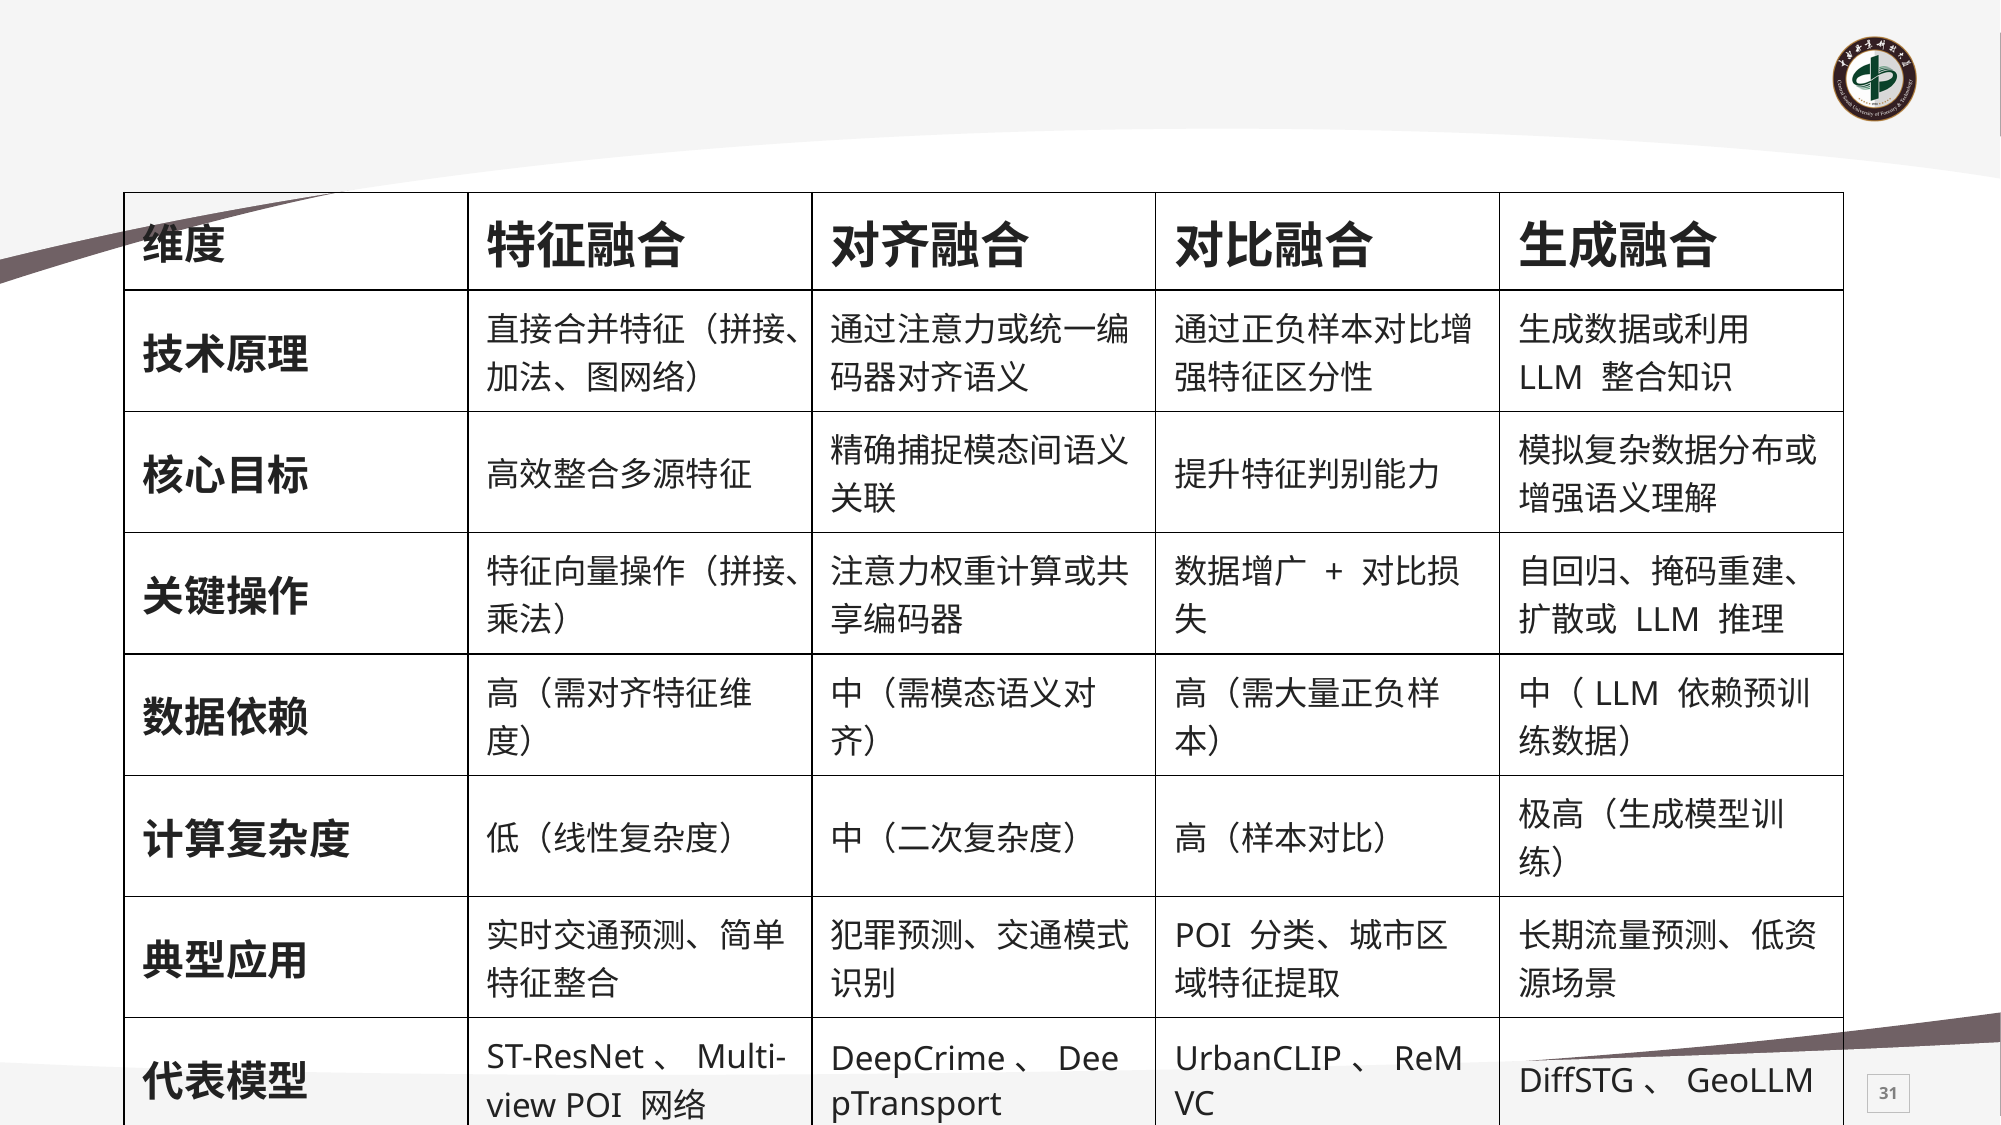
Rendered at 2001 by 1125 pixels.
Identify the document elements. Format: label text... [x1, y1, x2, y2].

table_header 维度 [125, 193, 467, 289]
table_header 特征融合 [469, 193, 811, 289]
table_cell 模拟复杂数据分布或增强语义理解 [1500, 412, 1843, 532]
table_header 对比融合 [1156, 193, 1499, 289]
table_cell 精确捕捉模态间语义关联 [813, 412, 1155, 532]
table_cell 高（样本对比） [1156, 776, 1499, 896]
table_cell POI 分类、城市区域特征提取 [1156, 897, 1499, 1017]
table_cell 通过正负样本对比增强特征区分性 [1156, 291, 1499, 411]
table_cell 数据增广 + 对比损失 [1156, 533, 1499, 653]
table_cell 通过注意力或统一编码器对齐语义 [813, 291, 1155, 411]
table_cell 特征向量操作（拼接、乘法） [469, 533, 811, 653]
table_cell 数据依赖 [125, 655, 467, 775]
table_cell 注意力权重计算或共享编码器 [813, 533, 1155, 653]
table_cell 技术原理 [125, 291, 467, 411]
table_cell DiffSTG、GeoLLM [1500, 1018, 1843, 1125]
table_cell 极高（生成模型训练） [1500, 776, 1843, 896]
table_cell 低（线性复杂度） [469, 776, 811, 896]
table_cell 高（需对齐特征维度） [469, 655, 811, 775]
table_cell 生成数据或利用 LLM 整合知识 [1500, 291, 1843, 411]
table_cell 高效整合多源特征 [469, 412, 811, 532]
table_header 对齐融合 [813, 193, 1155, 289]
picture [1831, 35, 1918, 123]
table_cell 直接合并特征（拼接、加法、图网络） [469, 291, 811, 411]
table_cell 中（二次复杂度） [813, 776, 1155, 896]
table_cell UrbanCLIP、ReMVC [1156, 1018, 1499, 1125]
table_cell 长期流量预测、低资源场景 [1500, 897, 1843, 1017]
table_header 生成融合 [1500, 193, 1843, 289]
table_cell 提升特征判别能力 [1156, 412, 1499, 532]
table_cell 自回归、掩码重建、扩散或 LLM 推理 [1500, 533, 1843, 653]
table_cell 中（LLM 依赖预训练数据） [1500, 655, 1843, 775]
table_cell 典型应用 [125, 897, 467, 1017]
table_cell 高（需大量正负样本） [1156, 655, 1499, 775]
table_cell 关键操作 [125, 533, 467, 653]
table_cell ST-ResNet、Multi-view POI 网络 [469, 1018, 811, 1125]
table_cell 核心目标 [125, 412, 467, 532]
table_cell 实时交通预测、简单特征整合 [469, 897, 811, 1017]
table_cell 犯罪预测、交通模式识别 [813, 897, 1155, 1017]
table_cell 计算复杂度 [125, 776, 467, 896]
table_cell DeepCrime、DeepTransport [813, 1018, 1155, 1125]
table_cell 代表模型 [125, 1018, 467, 1125]
table_cell 中（需模态语义对齐） [813, 655, 1155, 775]
